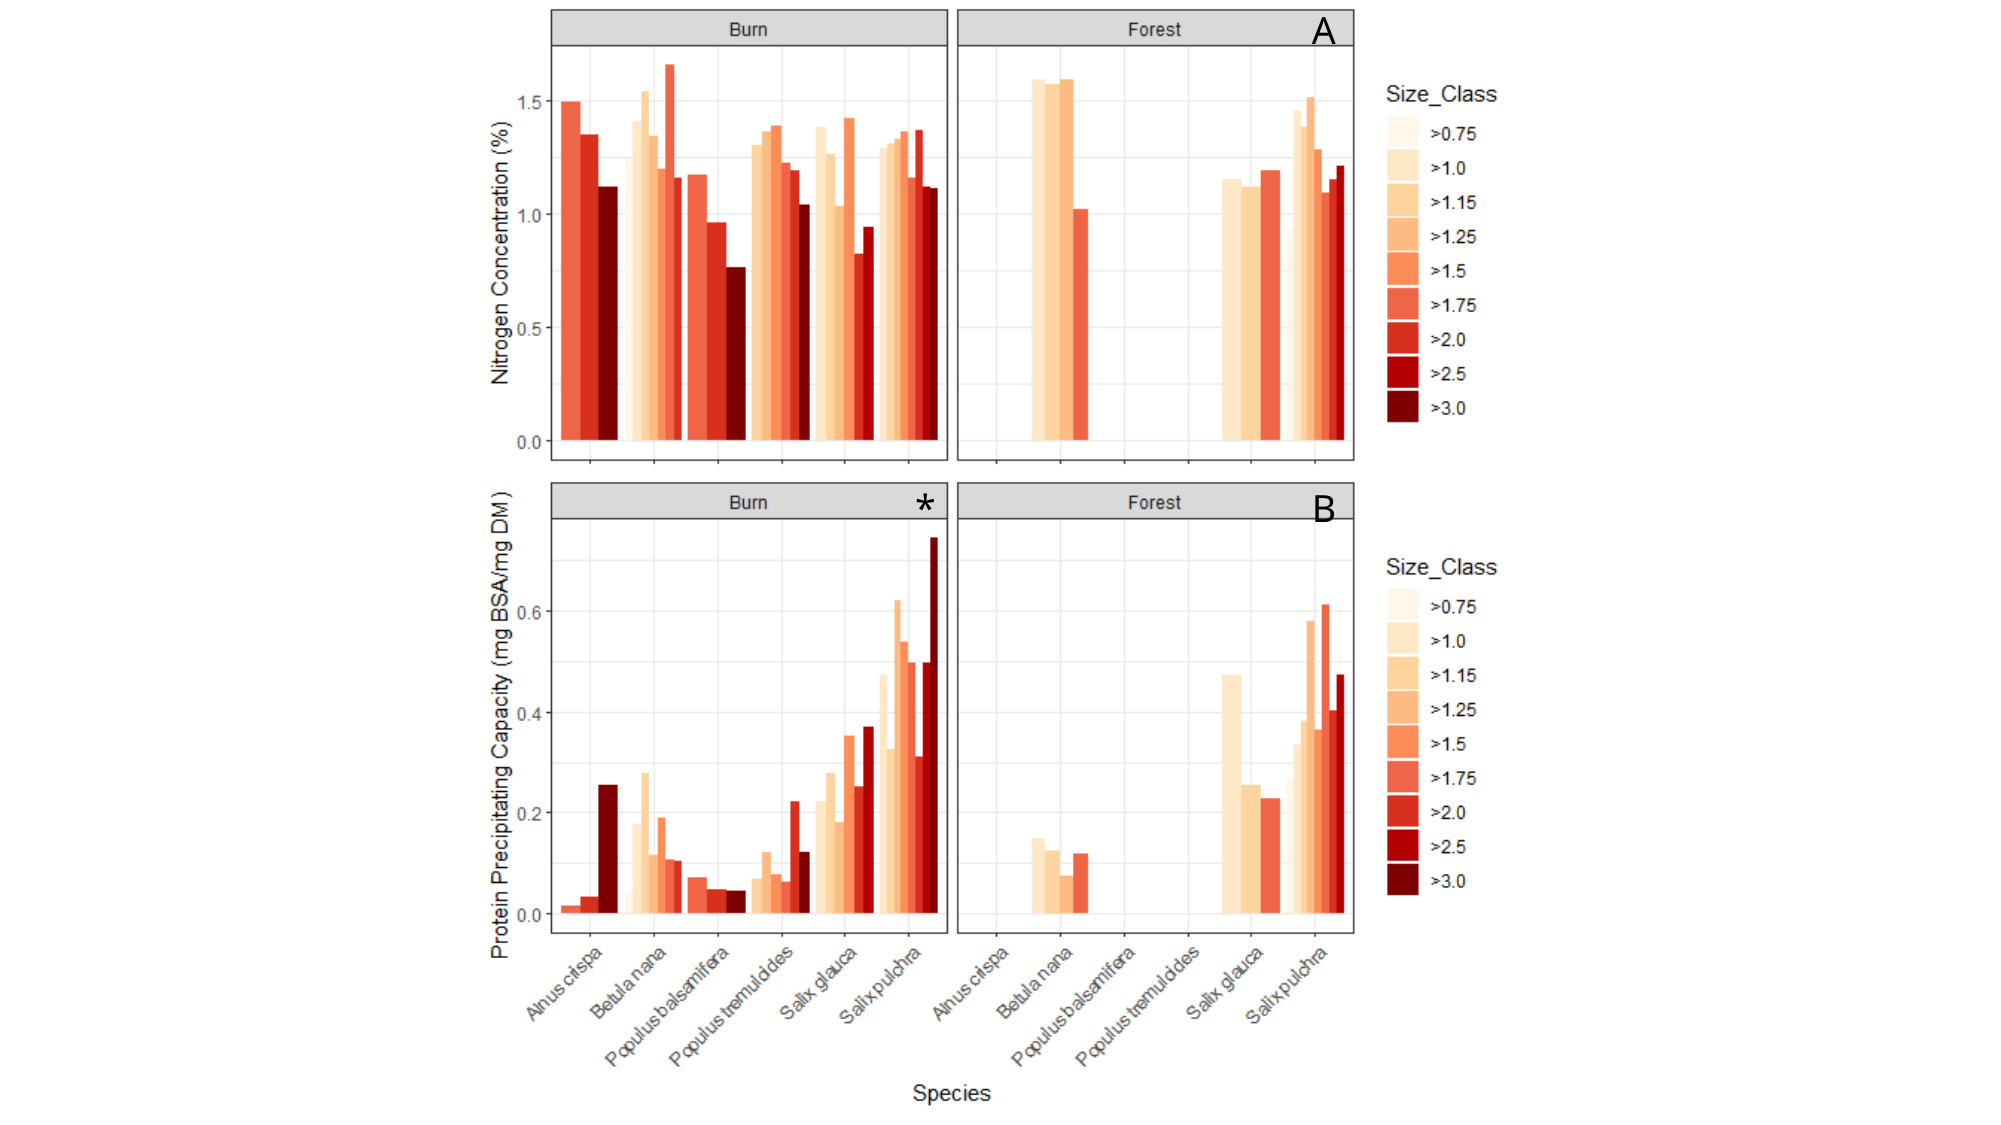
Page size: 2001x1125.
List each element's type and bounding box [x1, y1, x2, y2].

picture [477, 0, 1521, 1116]
